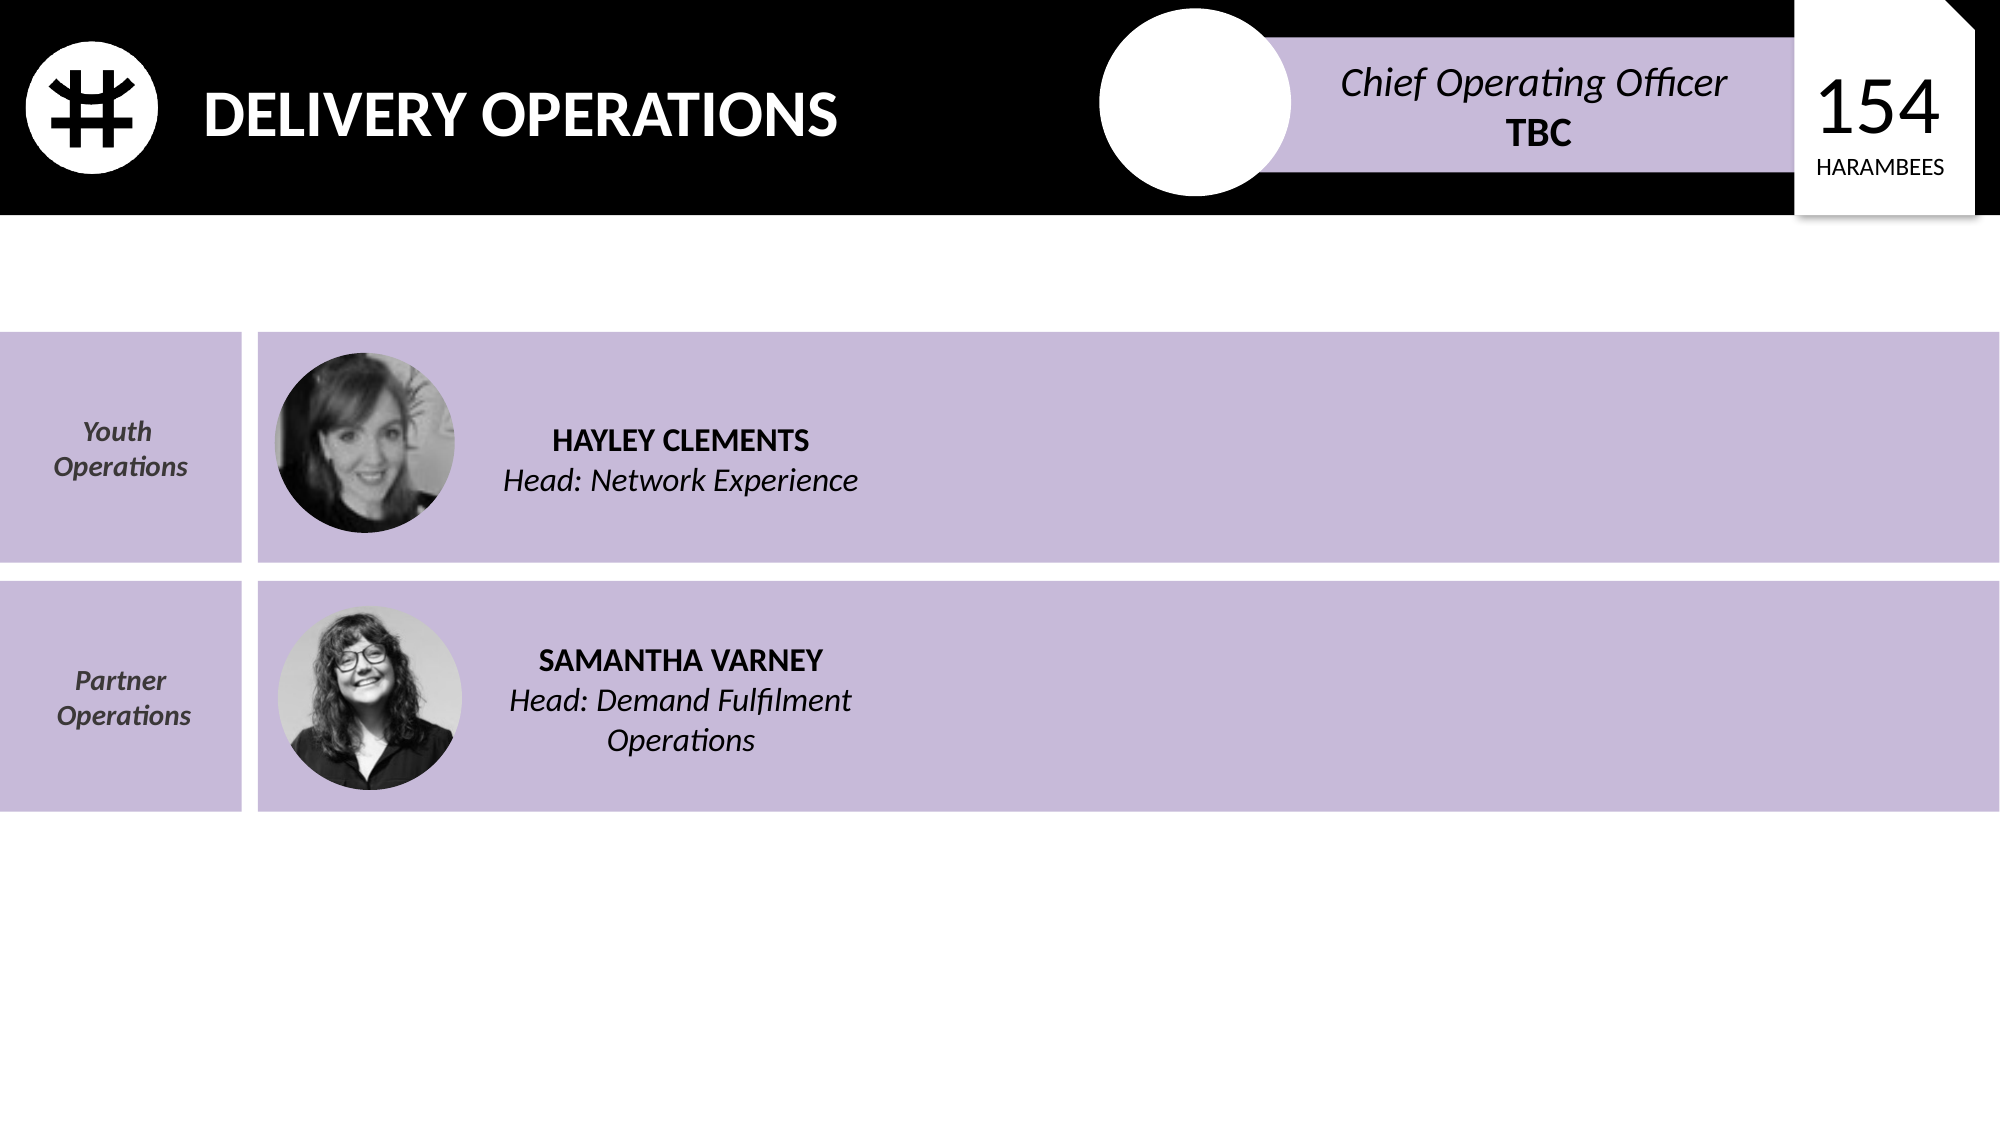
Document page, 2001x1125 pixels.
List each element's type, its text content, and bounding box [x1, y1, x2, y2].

text_box SAMANTHA VARNEY Head: Demand Fulfilment Operations [483, 630, 880, 766]
text_box Partner Operations [0, 580, 242, 812]
text_box Youth Operations [0, 331, 242, 563]
picture [19, 35, 164, 180]
text_box Chief Operating Officer TBC [1261, 37, 1792, 173]
picture [277, 605, 462, 791]
text_box 154 HARAMBEES [1793, 0, 1976, 217]
text_box [1098, 7, 1293, 198]
title DELIVERY OPERATIONS [1279, 69, 1406, 151]
text_box [257, 331, 2000, 563]
text_box [257, 580, 2000, 812]
text_box HAYLEY CLEMENTS Head: Network Experience [455, 391, 931, 526]
title DELIVERY OPERATIONS [188, 69, 1111, 151]
picture [274, 352, 455, 533]
